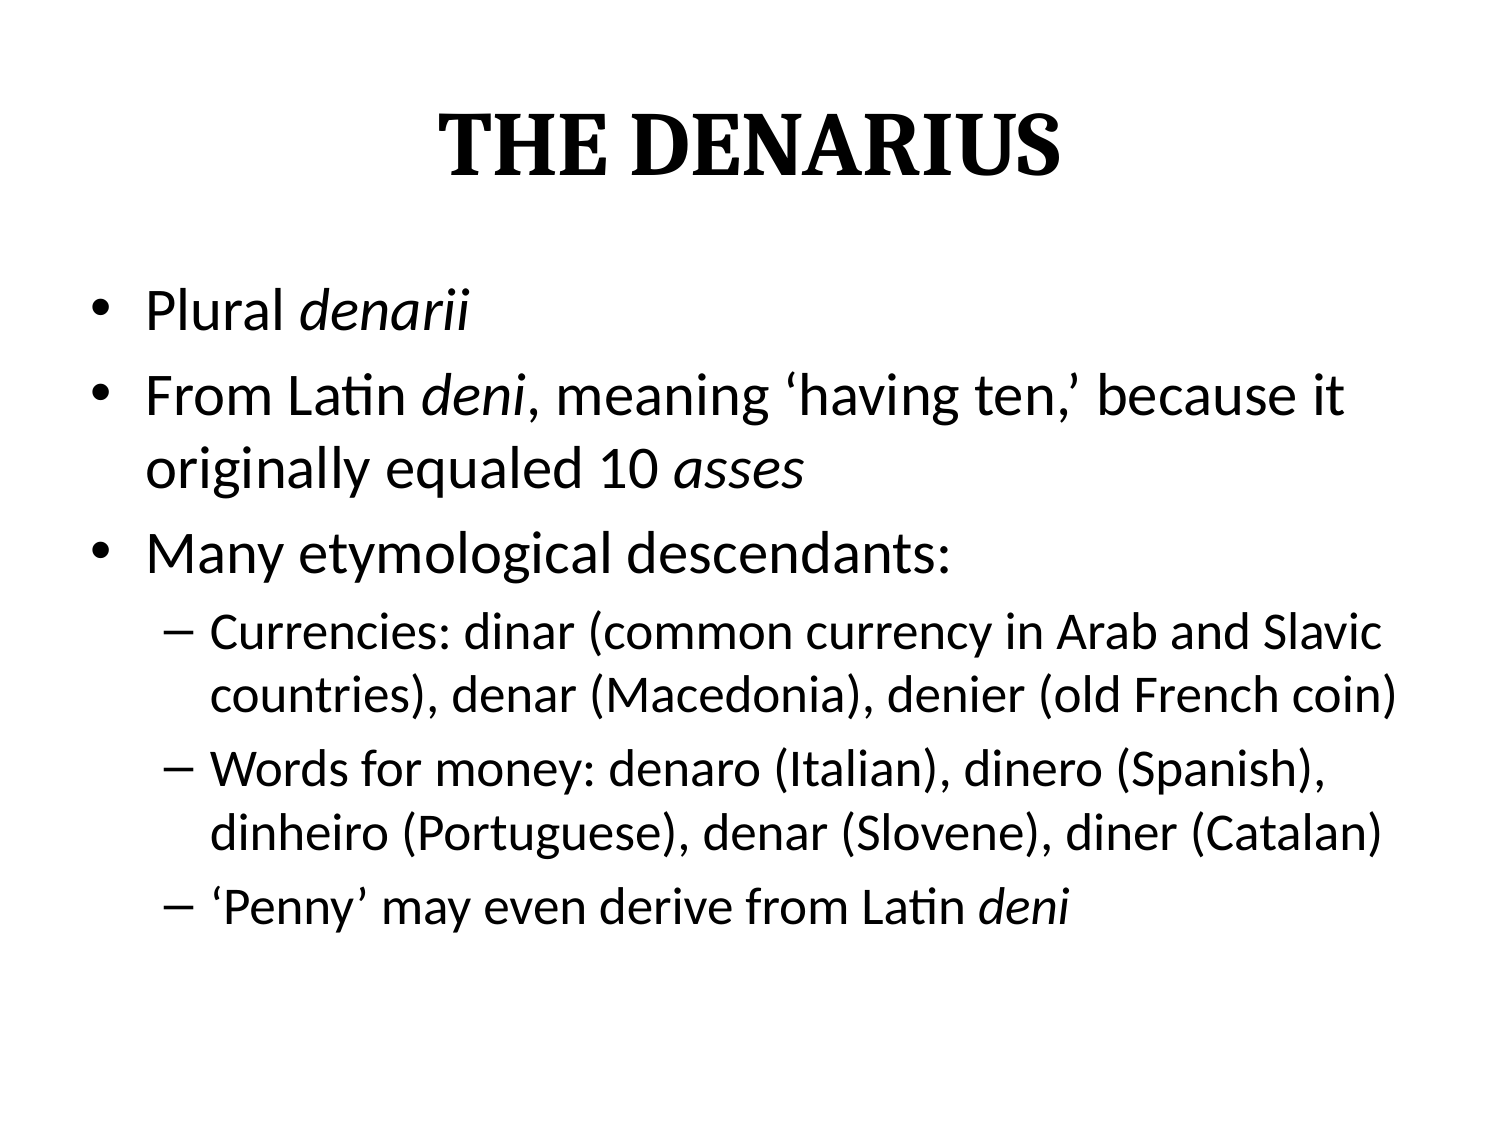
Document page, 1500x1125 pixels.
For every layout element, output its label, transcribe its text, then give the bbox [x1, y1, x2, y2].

title The Denarius [75, 45, 1425, 233]
list Plural denarii From Latin deni, meaning ‘having ten,’ because it originally equaled 10 asses Many etymological descendants: Currencies: dinar (common currency in Arab and Slavic countries), denar (Macedonia), denier (old French coin) Words for money: denaro (Italian), dinero (Spanish), dinheiro (Portuguese), denar (Slovene), diner (Catalan) ‘Penny’ may even derive from Latin deni [75, 262, 1425, 1005]
